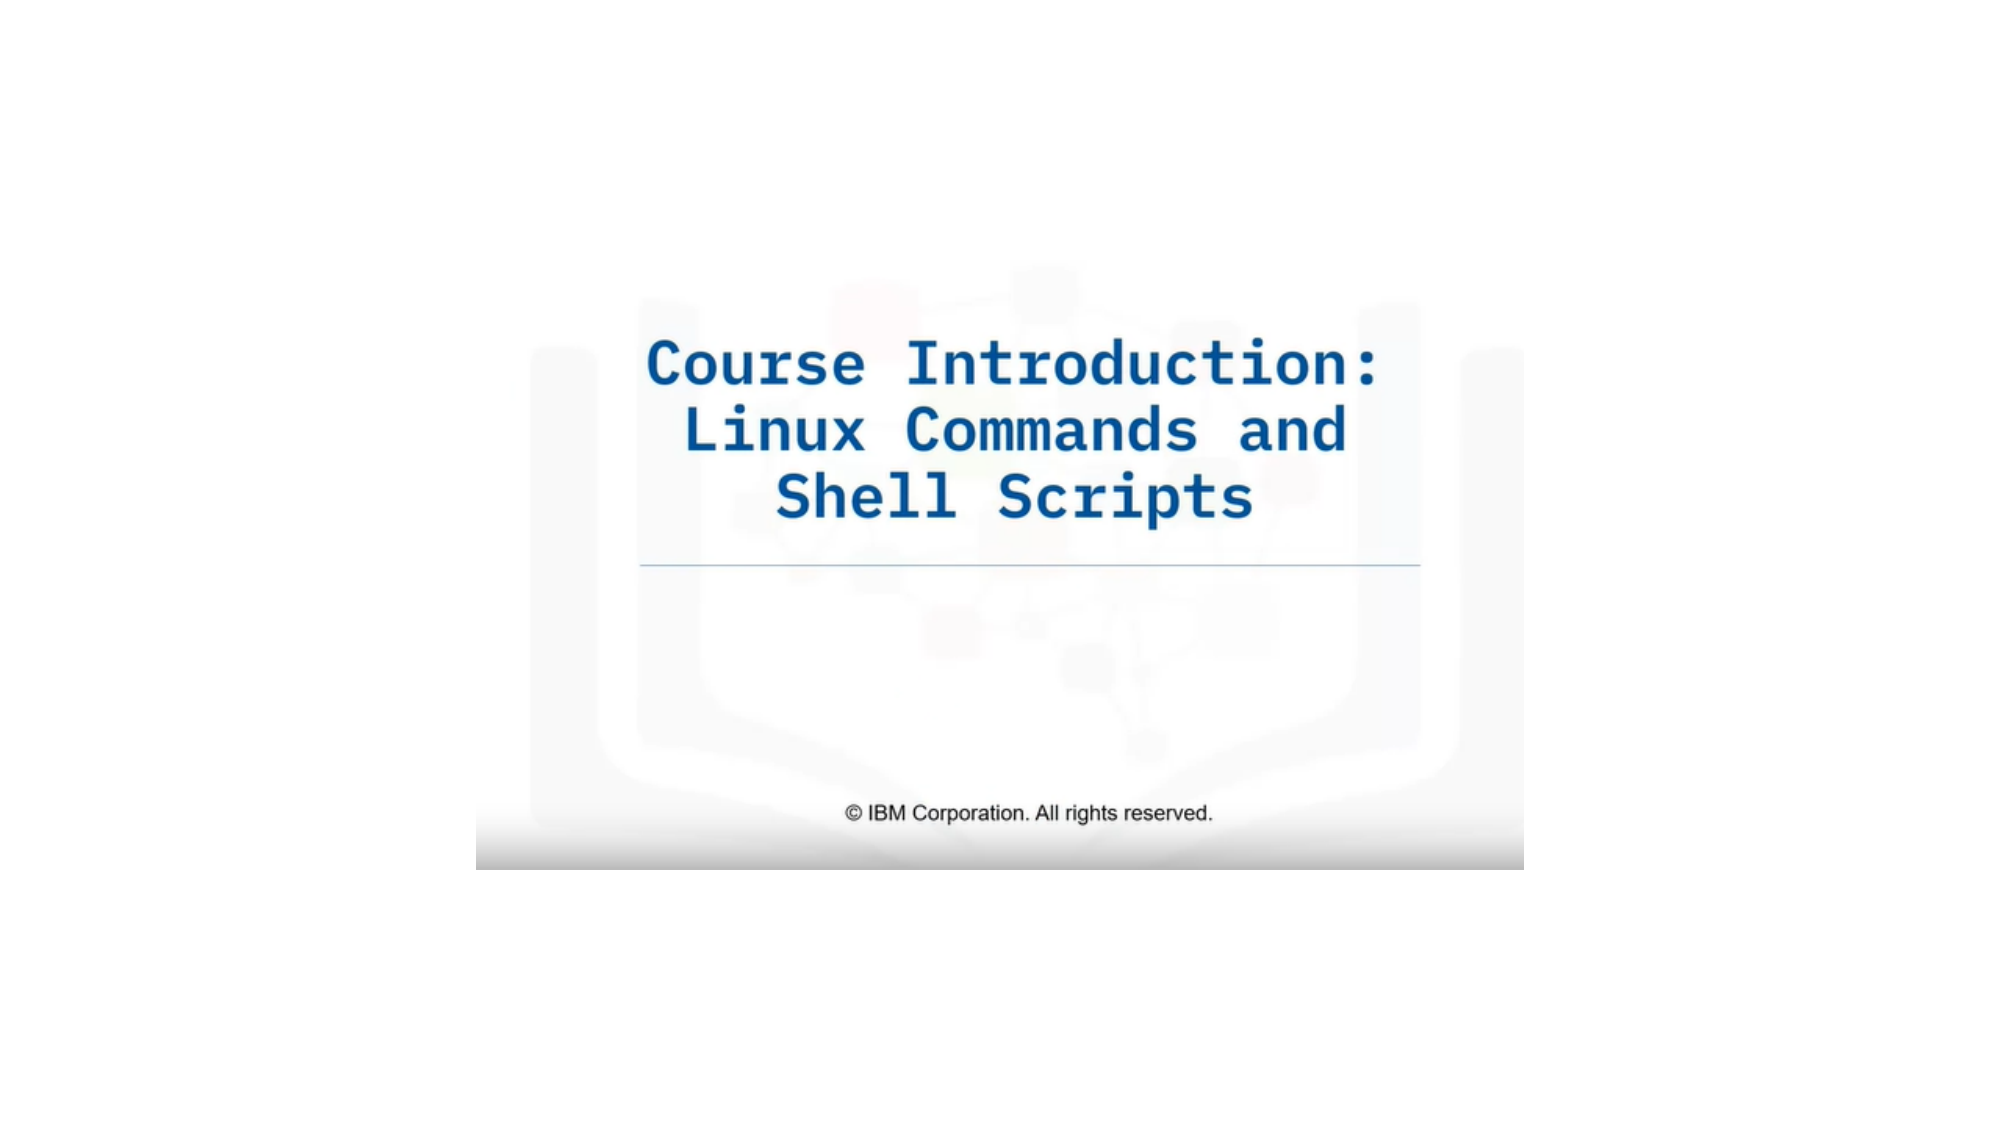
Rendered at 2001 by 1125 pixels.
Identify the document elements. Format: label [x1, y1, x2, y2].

picture [476, 255, 1524, 870]
